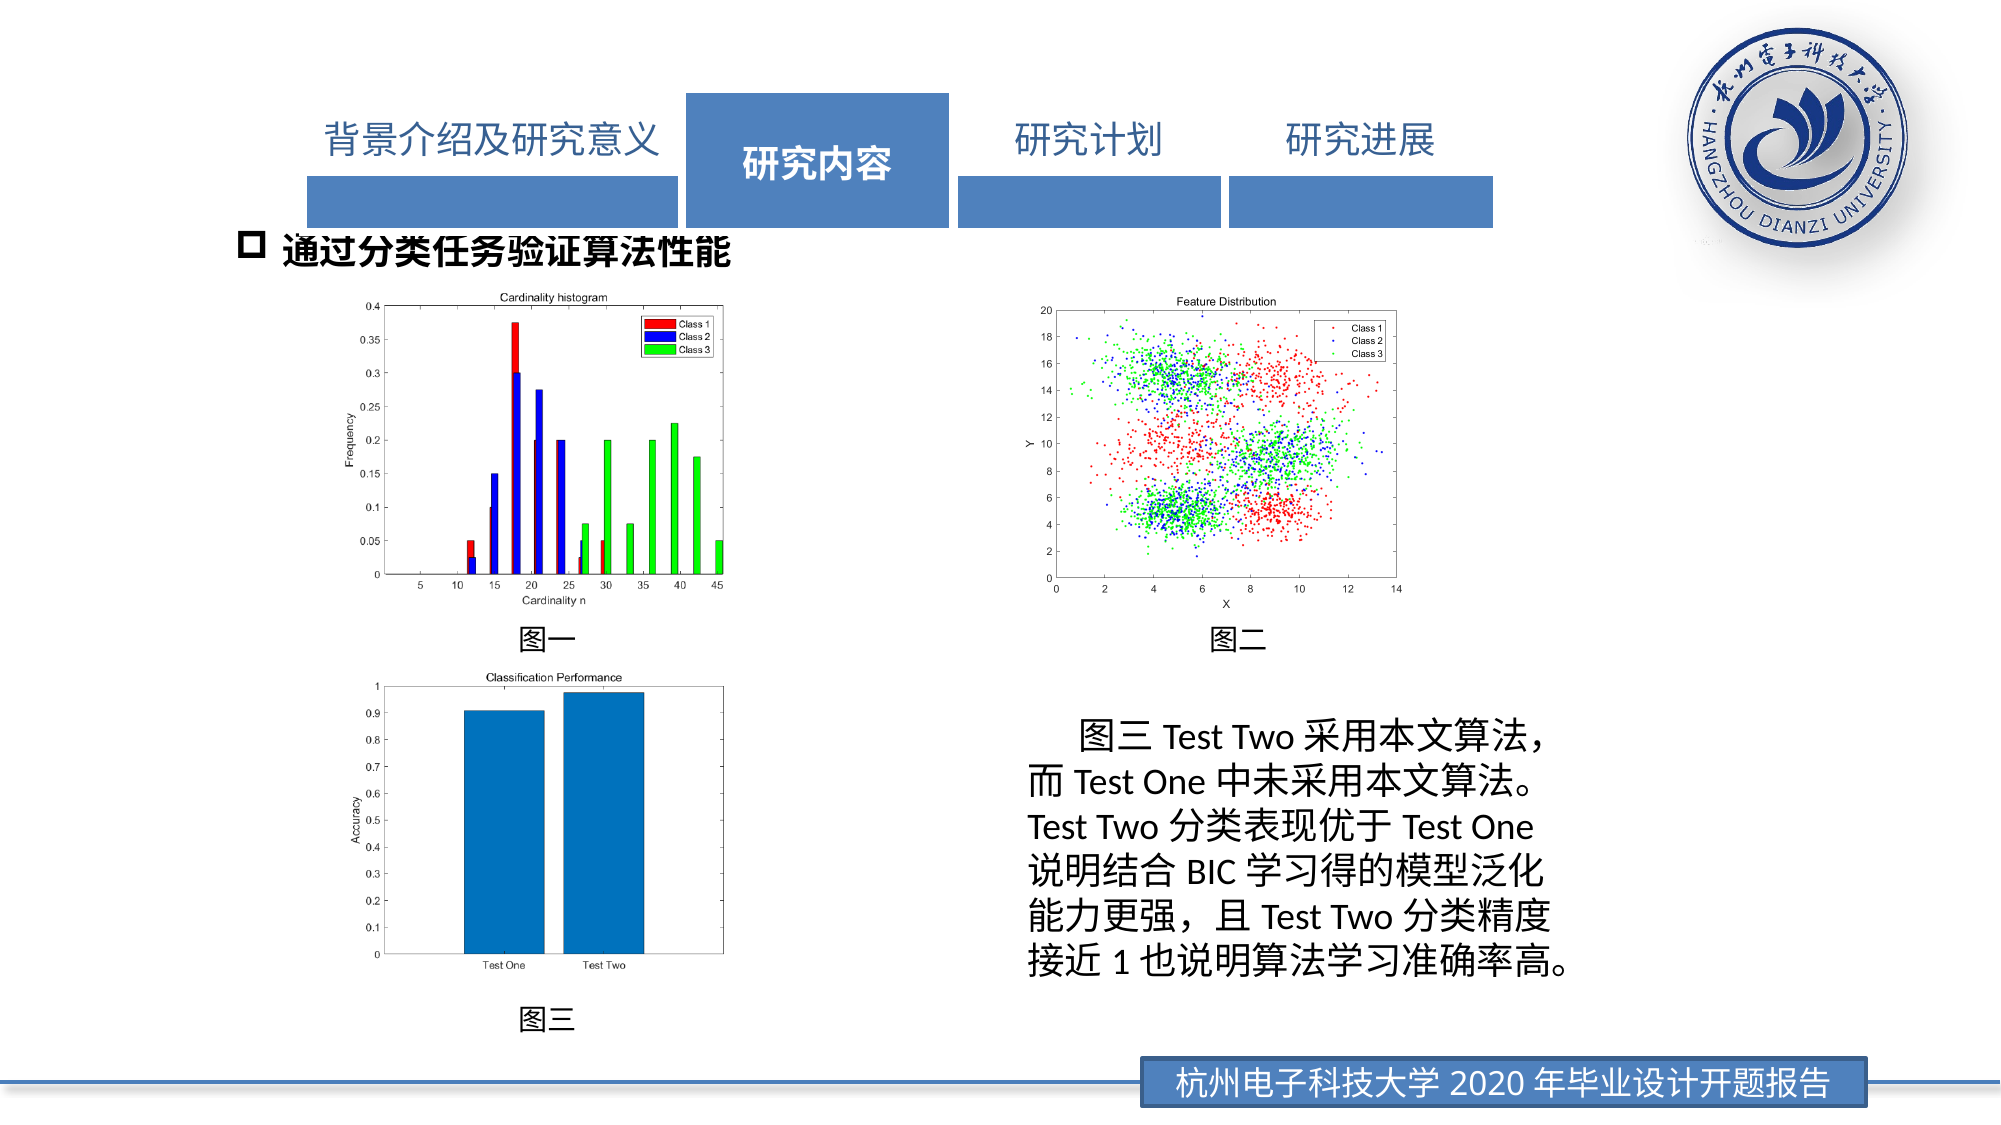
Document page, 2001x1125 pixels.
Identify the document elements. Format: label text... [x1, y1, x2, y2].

table_header 研究进展 [1229, 93, 1494, 167]
table_cell [958, 176, 1221, 228]
table_header 研究内容 [686, 93, 949, 228]
text_box 通过分类任务验证算法性能 [220, 219, 1221, 280]
picture [326, 281, 765, 610]
text_box 图三 [503, 997, 622, 1044]
picture [326, 661, 765, 991]
picture [999, 285, 1438, 614]
table_cell [307, 176, 678, 228]
table_header 背景介绍及研究意义 [307, 93, 678, 167]
table_header 研究计划 [958, 93, 1221, 167]
text_box 图三Test Two采用本文算法，而Test One中未采用本文算法。Test Two分类表现优于Test One说明结合BIC学习得的模型泛化能力更强，且Test Two分类精度接近1也说明算法学习准确率高。 [1012, 704, 1579, 990]
table_cell [1229, 176, 1493, 228]
text_box 图一 [503, 618, 622, 660]
picture [1679, 19, 1916, 256]
text_box 图二 [1195, 622, 1314, 664]
